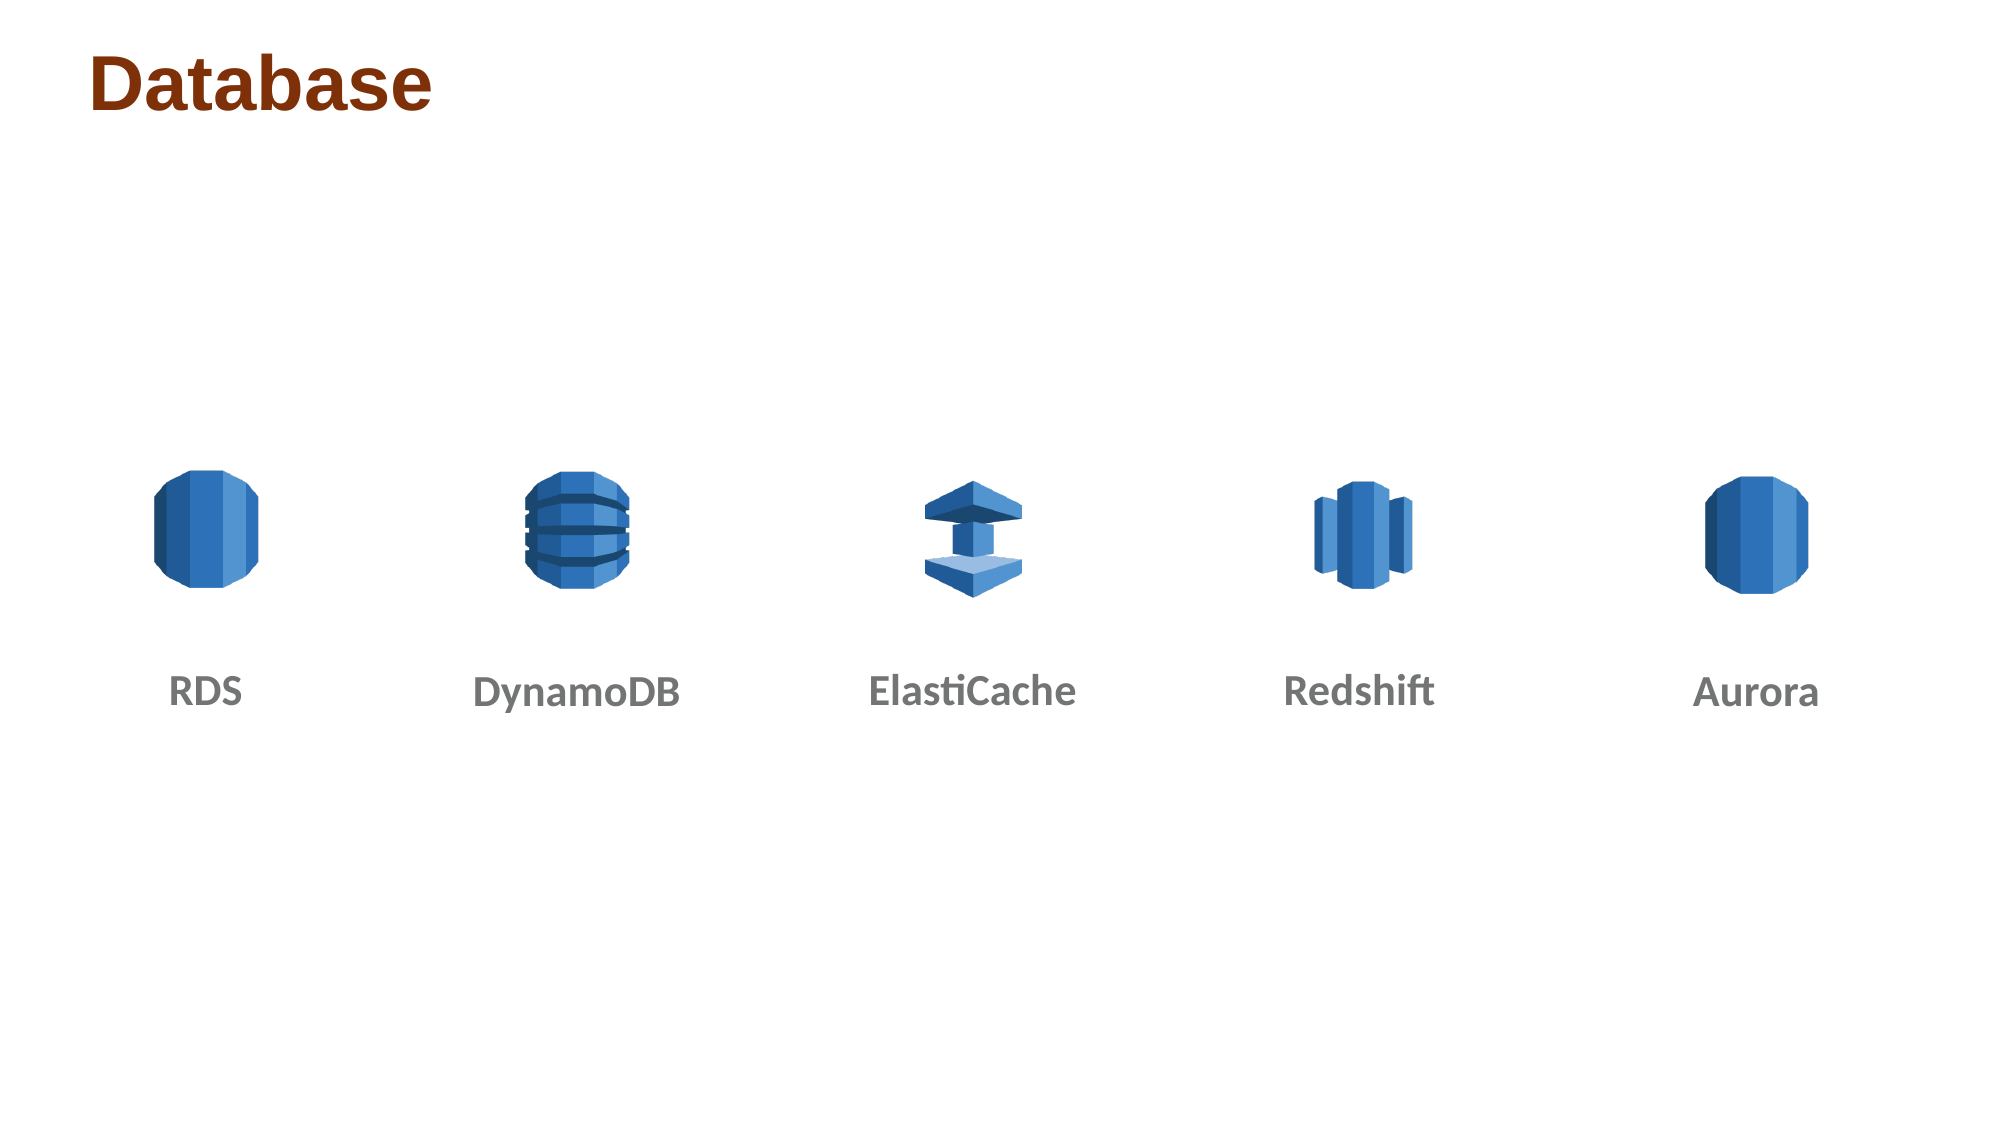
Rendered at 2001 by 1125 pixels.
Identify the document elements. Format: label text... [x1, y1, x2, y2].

text_box Database [73, 25, 1869, 145]
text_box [118, 468, 1958, 724]
